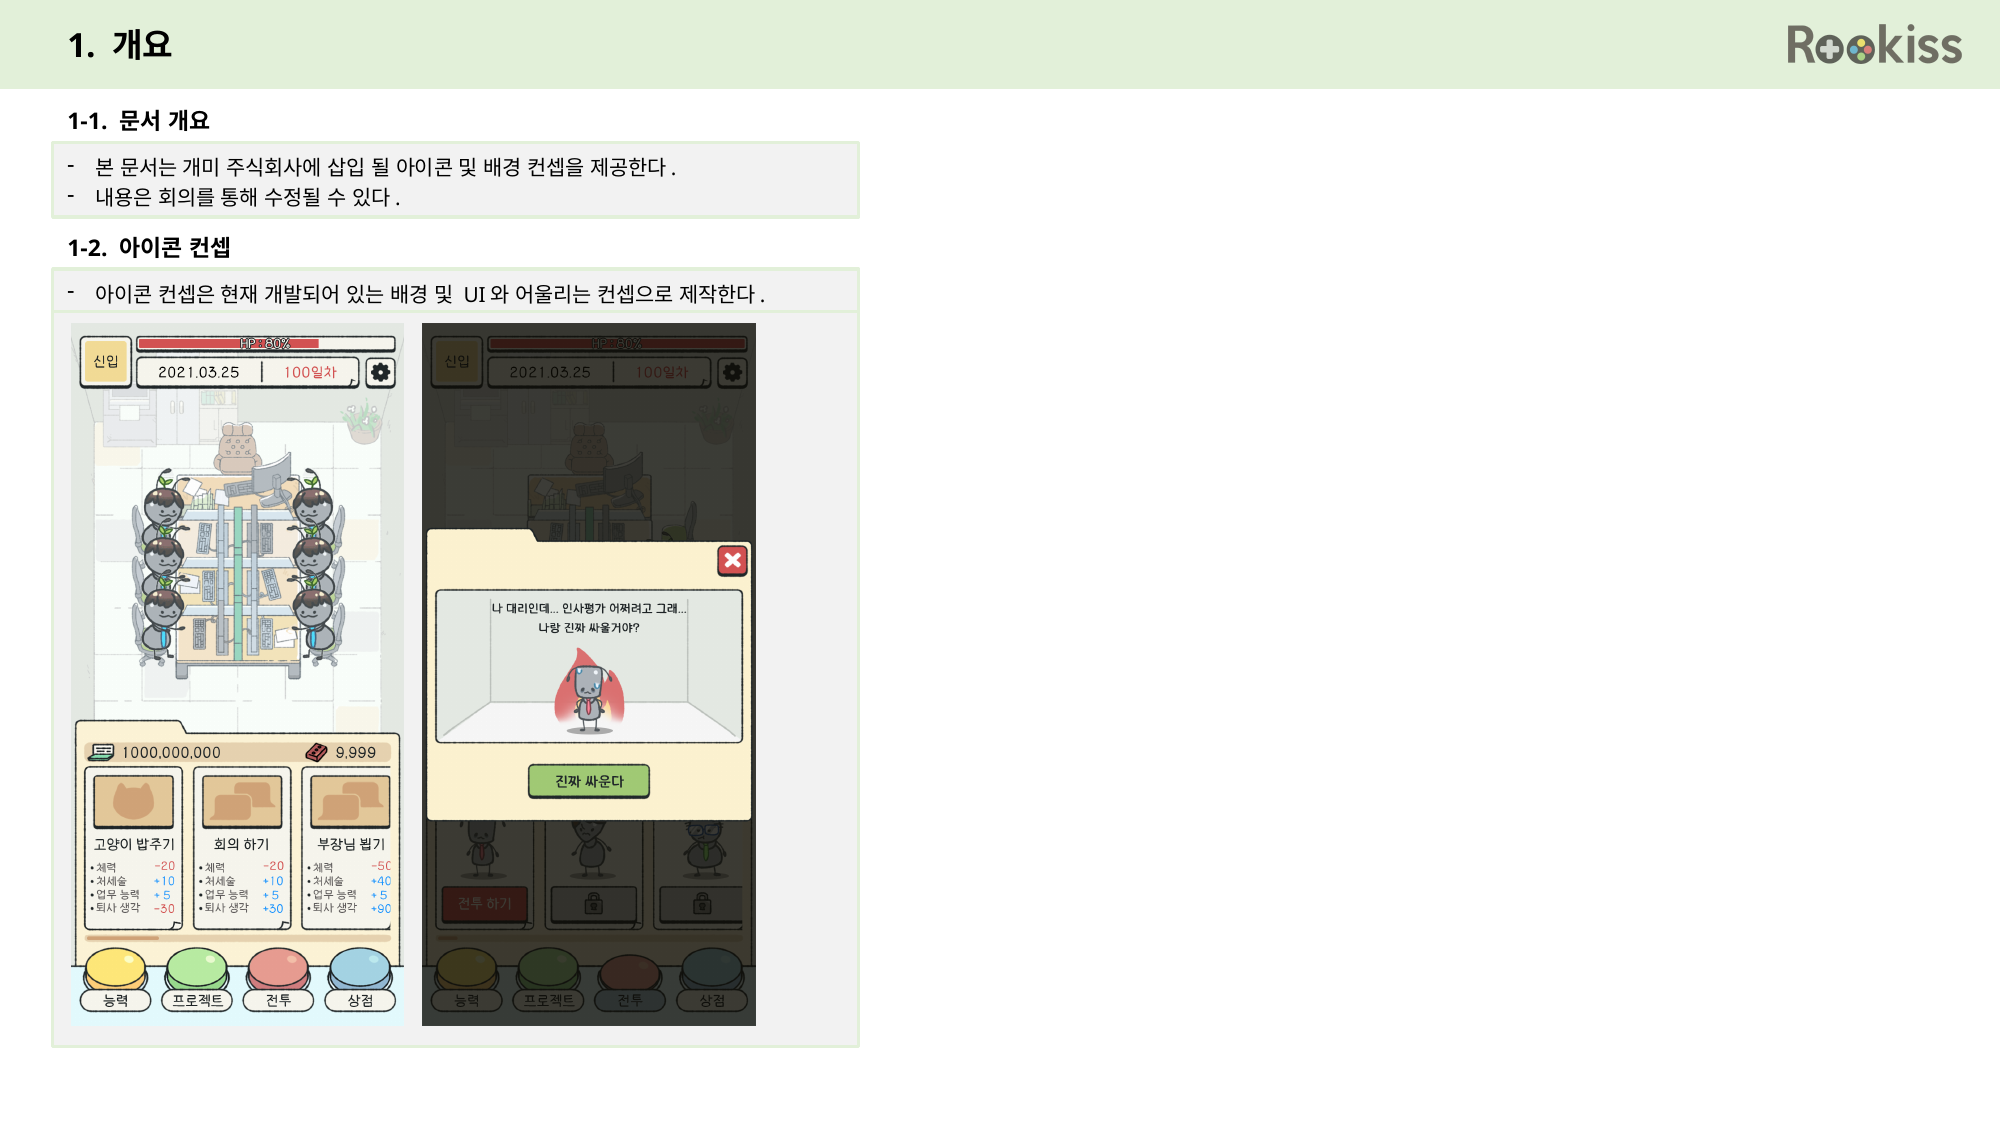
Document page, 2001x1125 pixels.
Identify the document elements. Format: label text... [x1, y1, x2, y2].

picture [422, 323, 756, 1026]
text_box [52, 311, 859, 1047]
text_box 1-1. 문서 개요 [52, 99, 369, 142]
picture [1788, 24, 1962, 64]
text_box 1-2. 아이콘 컨셉 [52, 226, 369, 269]
text_box 1. 개요 [52, 17, 369, 72]
picture [71, 323, 404, 1026]
text_box 본 문서는 개미 주식회사에 삽입 될 아이콘 및 배경 컨셉을 제공한다. 내용은 회의를 통해 수정될 수 있다. [52, 142, 859, 218]
text_box [0, 0, 2000, 90]
text_box 아이콘 컨셉은 현재 개발되어 있는 배경 및 UI와 어울리는 컨셉으로 제작한다. [52, 268, 859, 311]
